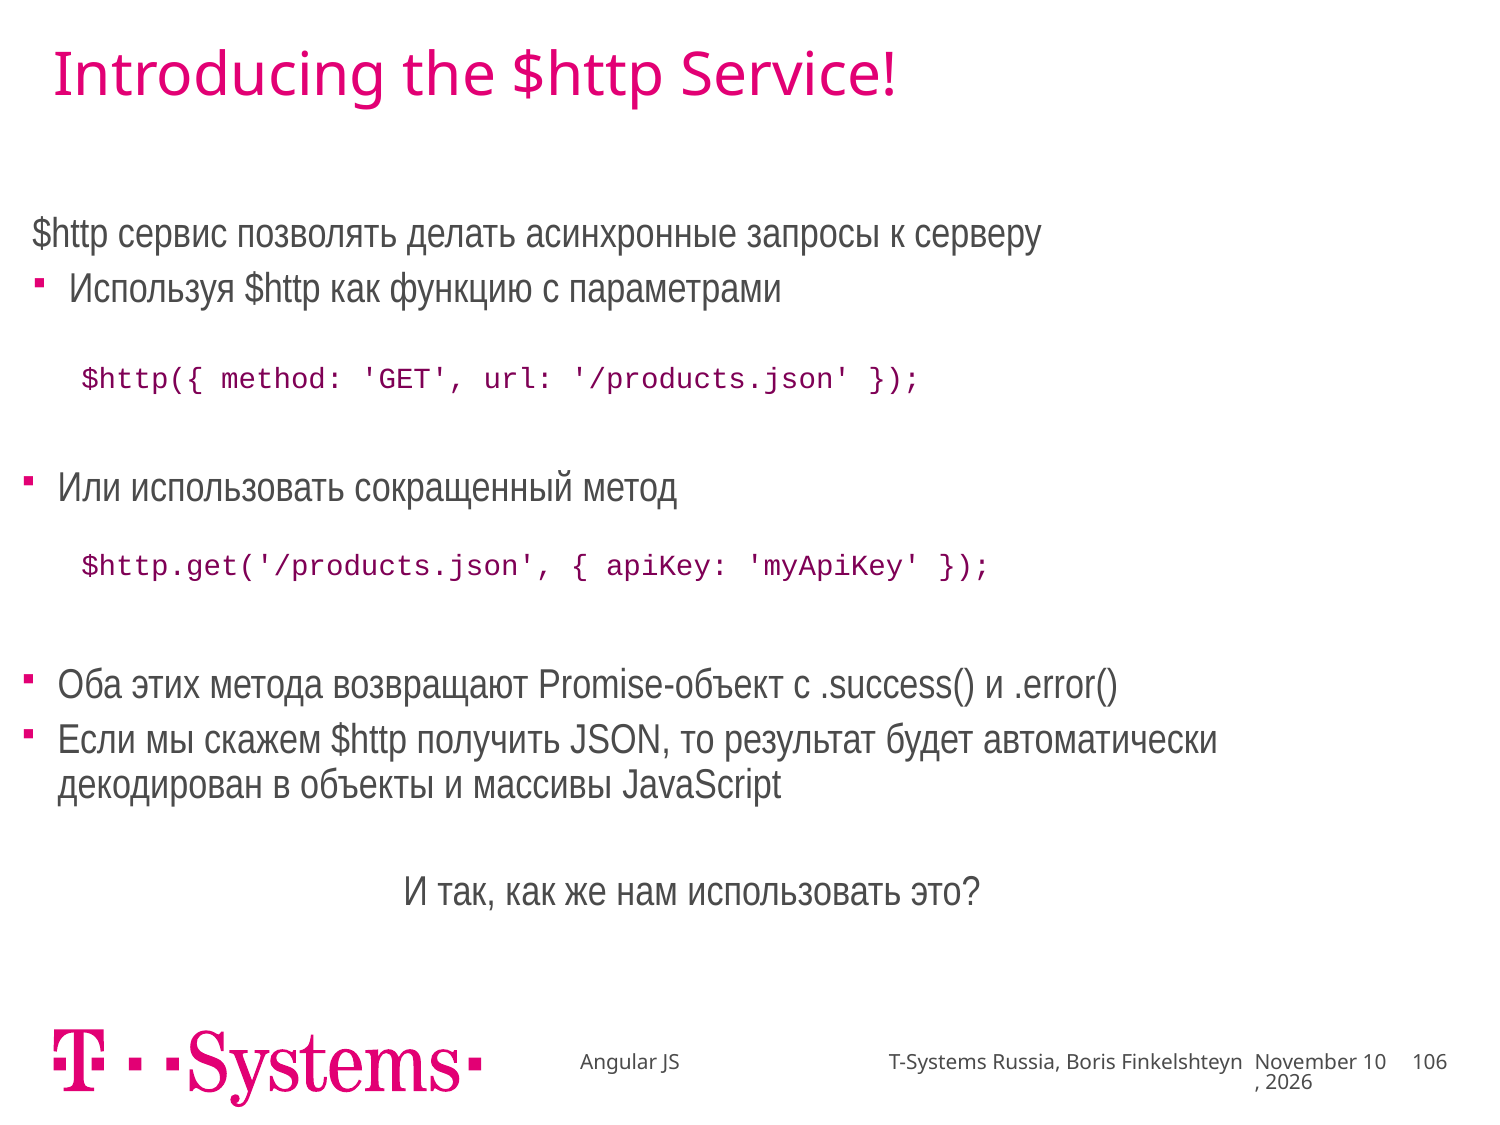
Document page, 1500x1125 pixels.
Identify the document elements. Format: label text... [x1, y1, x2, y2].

text_box $http сервис позволять делать асинхронные запросы к серверу Используя $http как функцию с параметрами [32, 211, 1425, 331]
text_box Оба этих метода возвращают Promise-объект с .success() и .error() Если мы скажем $http получить JSON, то результат будет автоматически декодирован в объекты и массивы JavaScript [21, 662, 1413, 827]
text_box И так, как же нам использовать это? [403, 869, 1054, 987]
table_header $http({ method: 'GET', url: '/products.json' }); [66, 357, 1368, 417]
footer Angular JS T-Systems Russia, Boris Finkelshteyn [567, 1038, 1244, 1087]
slide_number 106 [1399, 1038, 1448, 1087]
text_box Или использовать сокращенный метод [21, 465, 1413, 540]
title Introducing the $http Service! [53, 43, 1447, 132]
table_header $http.get('/products.json', { apiKey: 'myApiKey' }); [66, 544, 1368, 604]
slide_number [1254, 1038, 1389, 1087]
